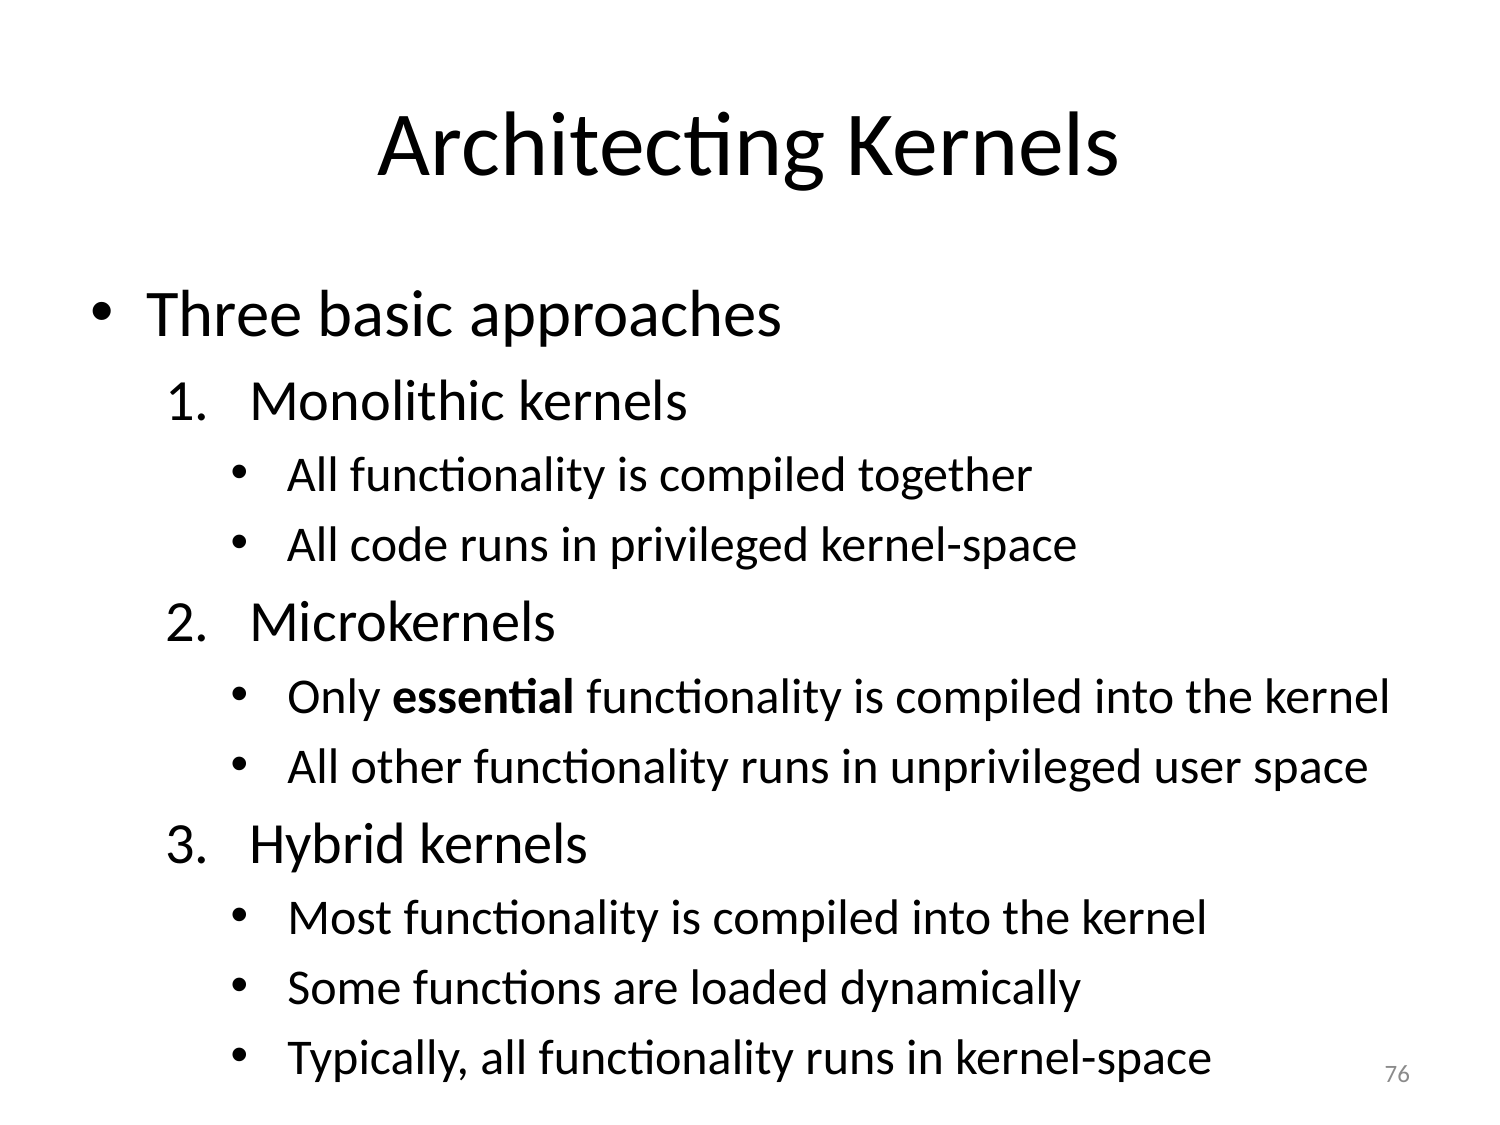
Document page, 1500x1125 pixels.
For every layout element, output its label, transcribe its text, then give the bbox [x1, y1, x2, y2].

slide_number 76 [1074, 1042, 1425, 1103]
title Architecting Kernels [75, 45, 1425, 233]
list Three basic approaches Monolithic kernels All functionality is compiled together All code runs in privileged kernel-space Microkernels Only essential functionality is compiled into the kernel All other functionality runs in unprivileged user space Hybrid kernels Most functionality is compiled into the kernel Some functions are loaded dynamically Typically, all functionality runs in kernel-space [75, 262, 1425, 1103]
